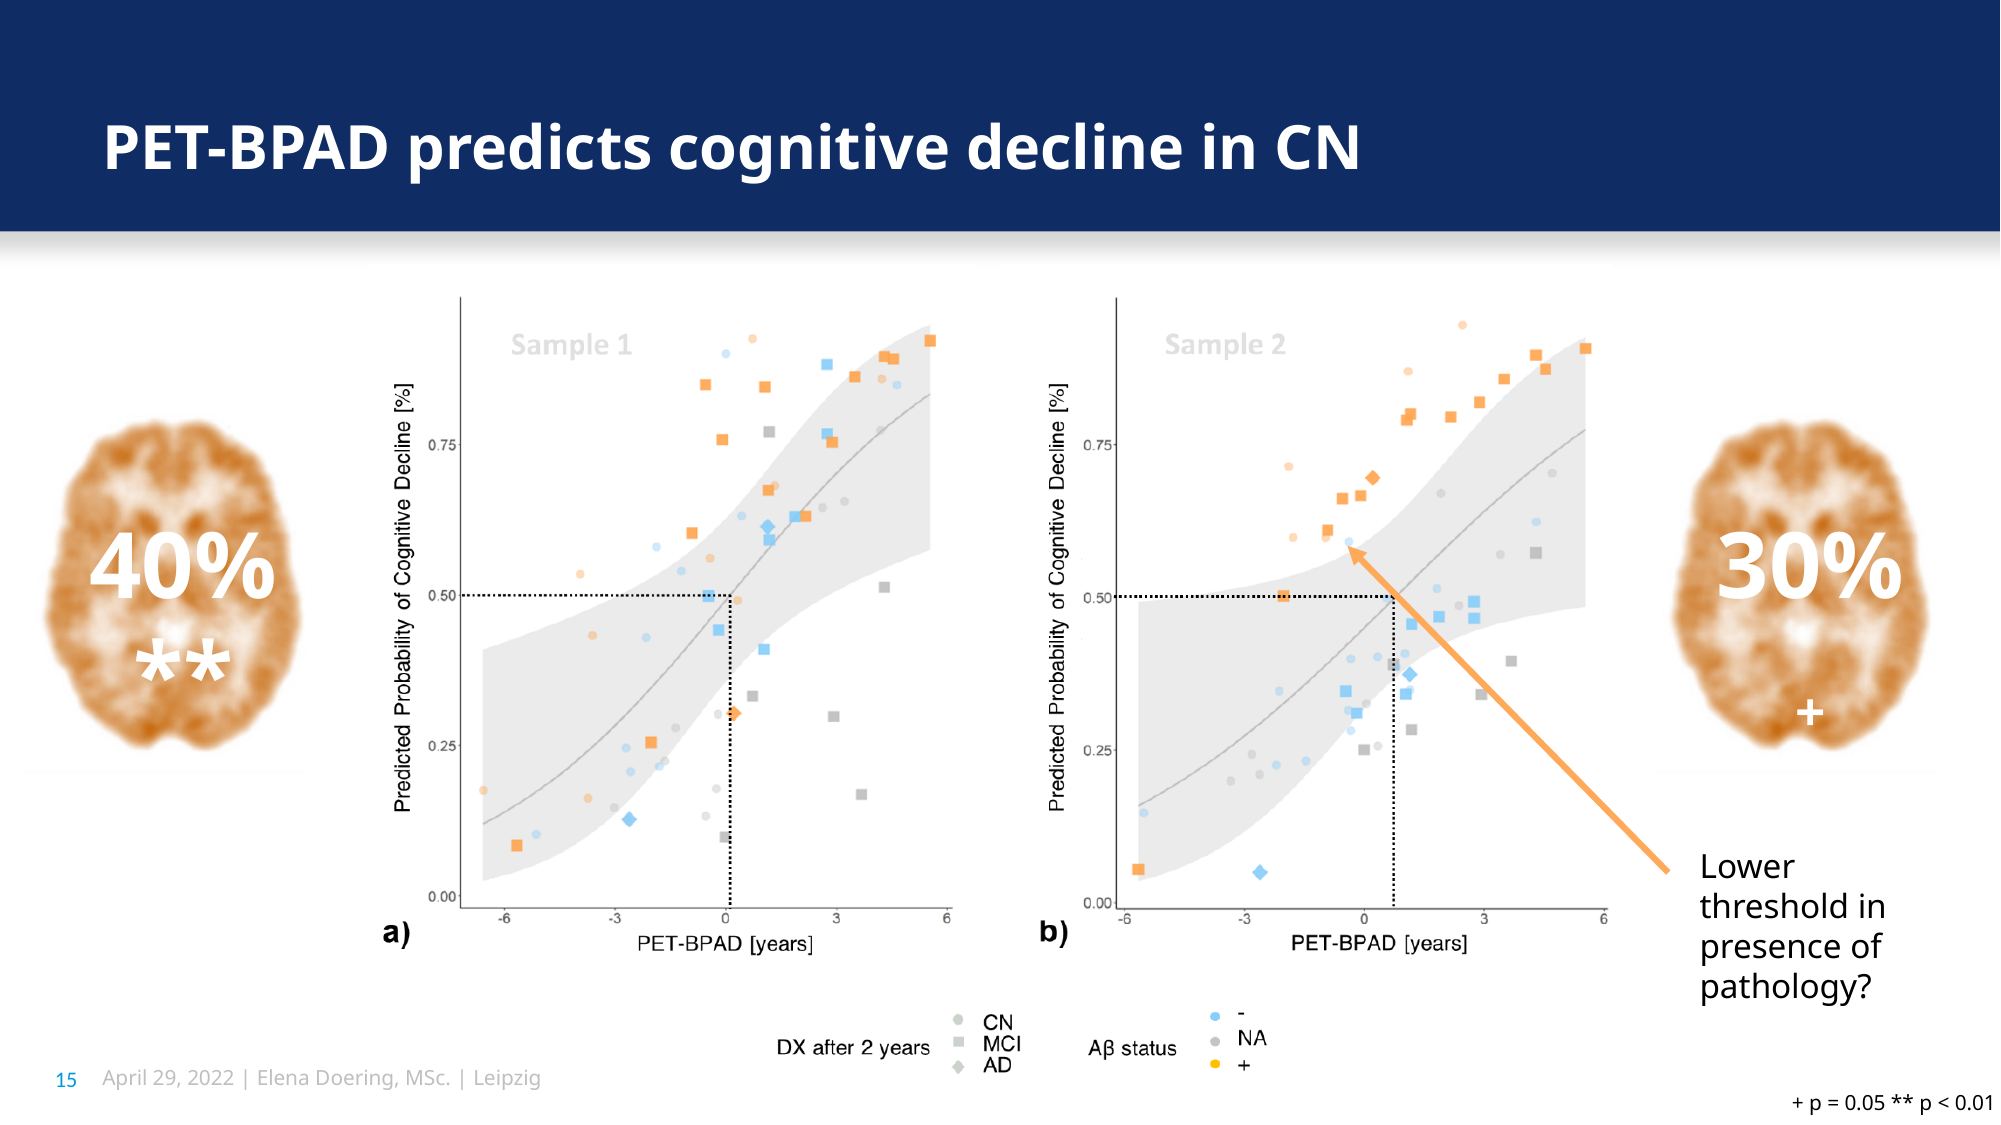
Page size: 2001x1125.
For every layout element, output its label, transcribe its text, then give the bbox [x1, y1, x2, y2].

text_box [1347, 545, 1669, 873]
text_box Lower threshold in presence of pathology? [1684, 837, 1957, 1013]
picture [369, 263, 977, 985]
text_box + p = 0.05 ** p < 0.01 [1777, 1082, 2000, 1122]
picture [703, 263, 1612, 1088]
picture [1651, 380, 1957, 785]
title PET-BPAD predicts cognitive decline in CN [102, 58, 1898, 232]
picture [24, 380, 330, 785]
